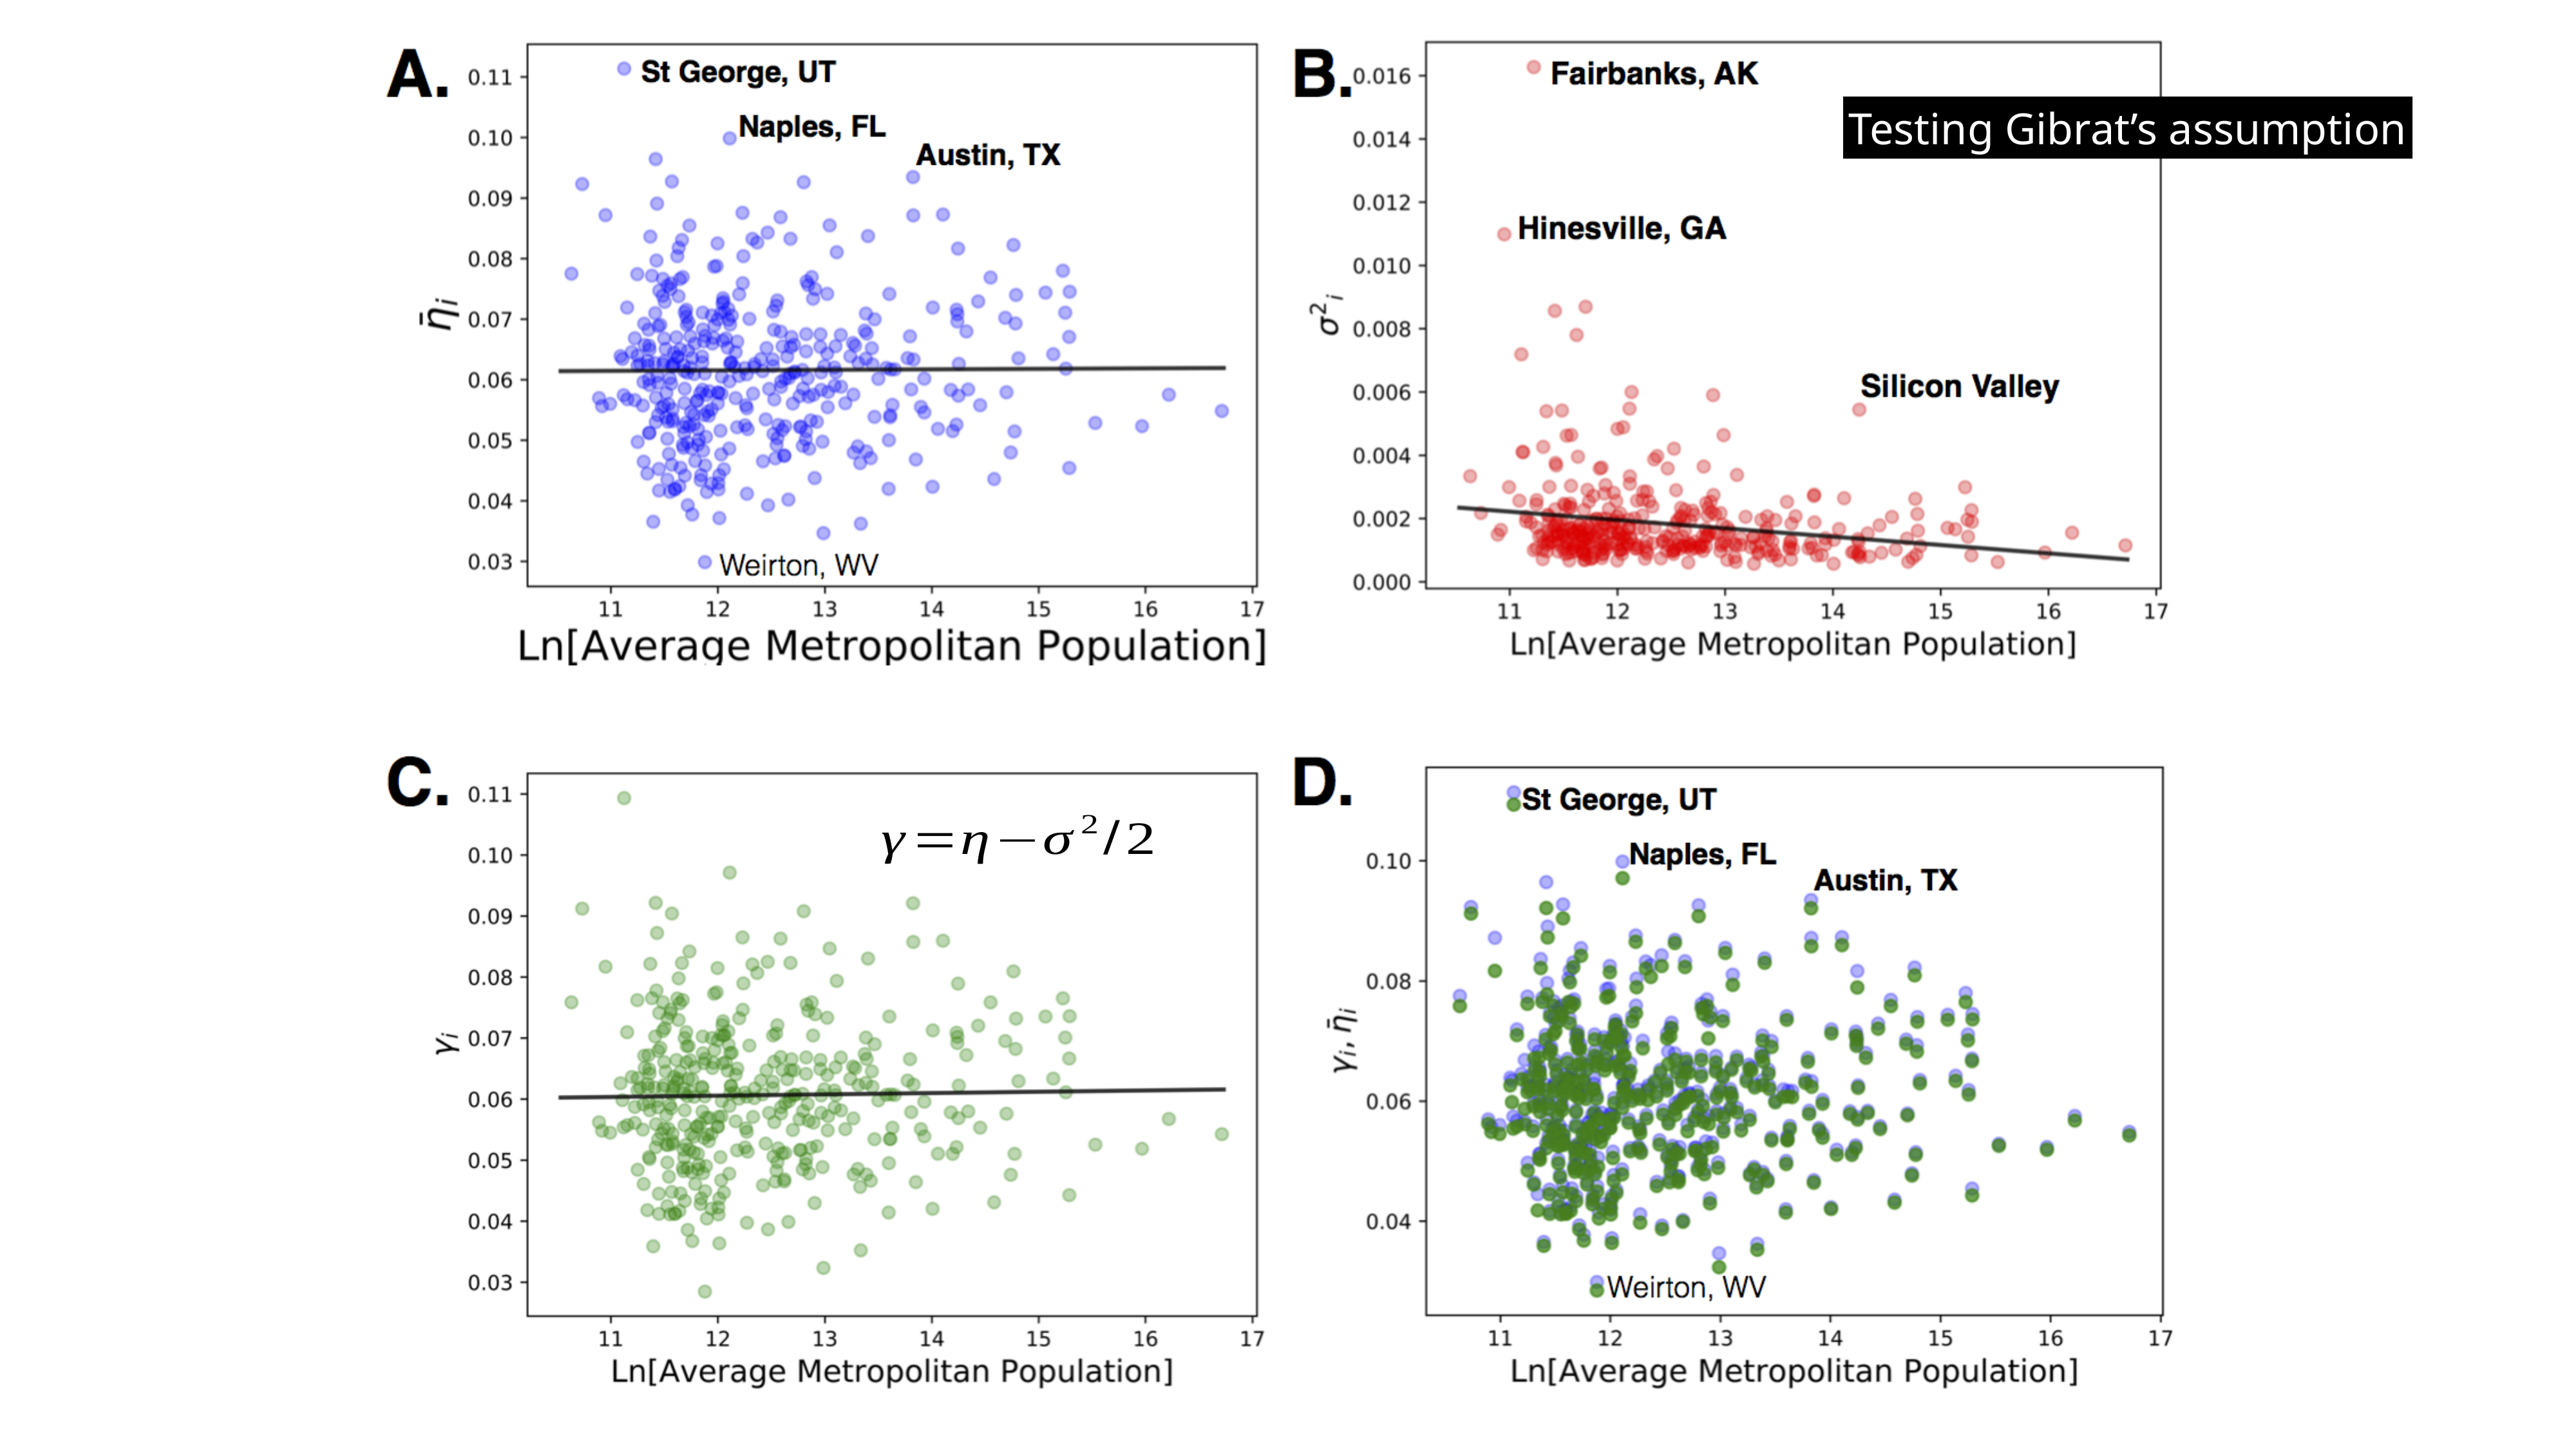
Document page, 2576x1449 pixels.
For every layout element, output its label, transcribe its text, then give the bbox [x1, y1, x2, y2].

picture [350, 0, 2226, 1449]
text_box Testing Gibrat’s assumption [2226, 96, 2413, 159]
